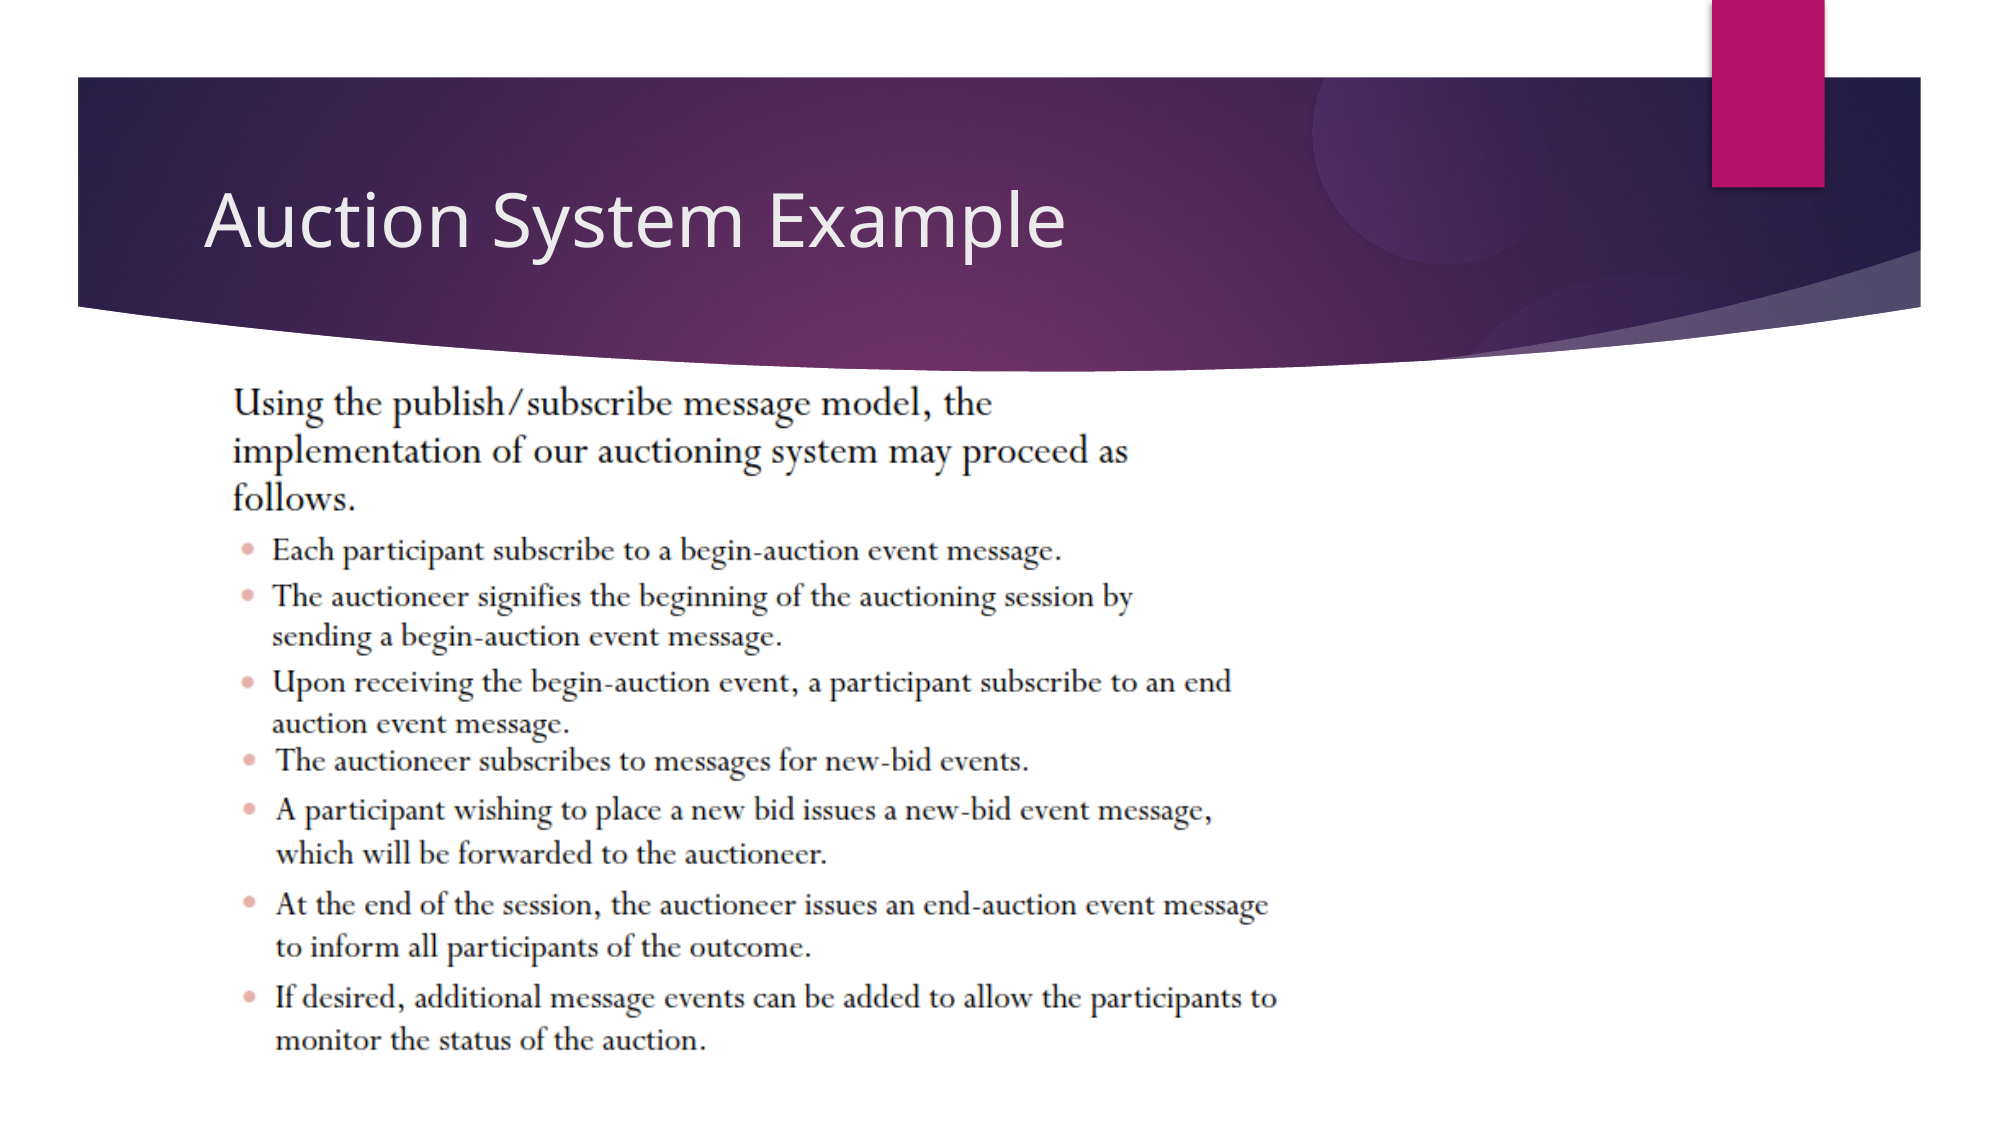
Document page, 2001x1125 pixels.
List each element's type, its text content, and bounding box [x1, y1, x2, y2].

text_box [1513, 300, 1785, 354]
picture [79, 78, 1920, 371]
picture [228, 379, 1306, 1061]
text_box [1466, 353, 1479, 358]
text_box Auction System Example [189, 159, 1627, 276]
